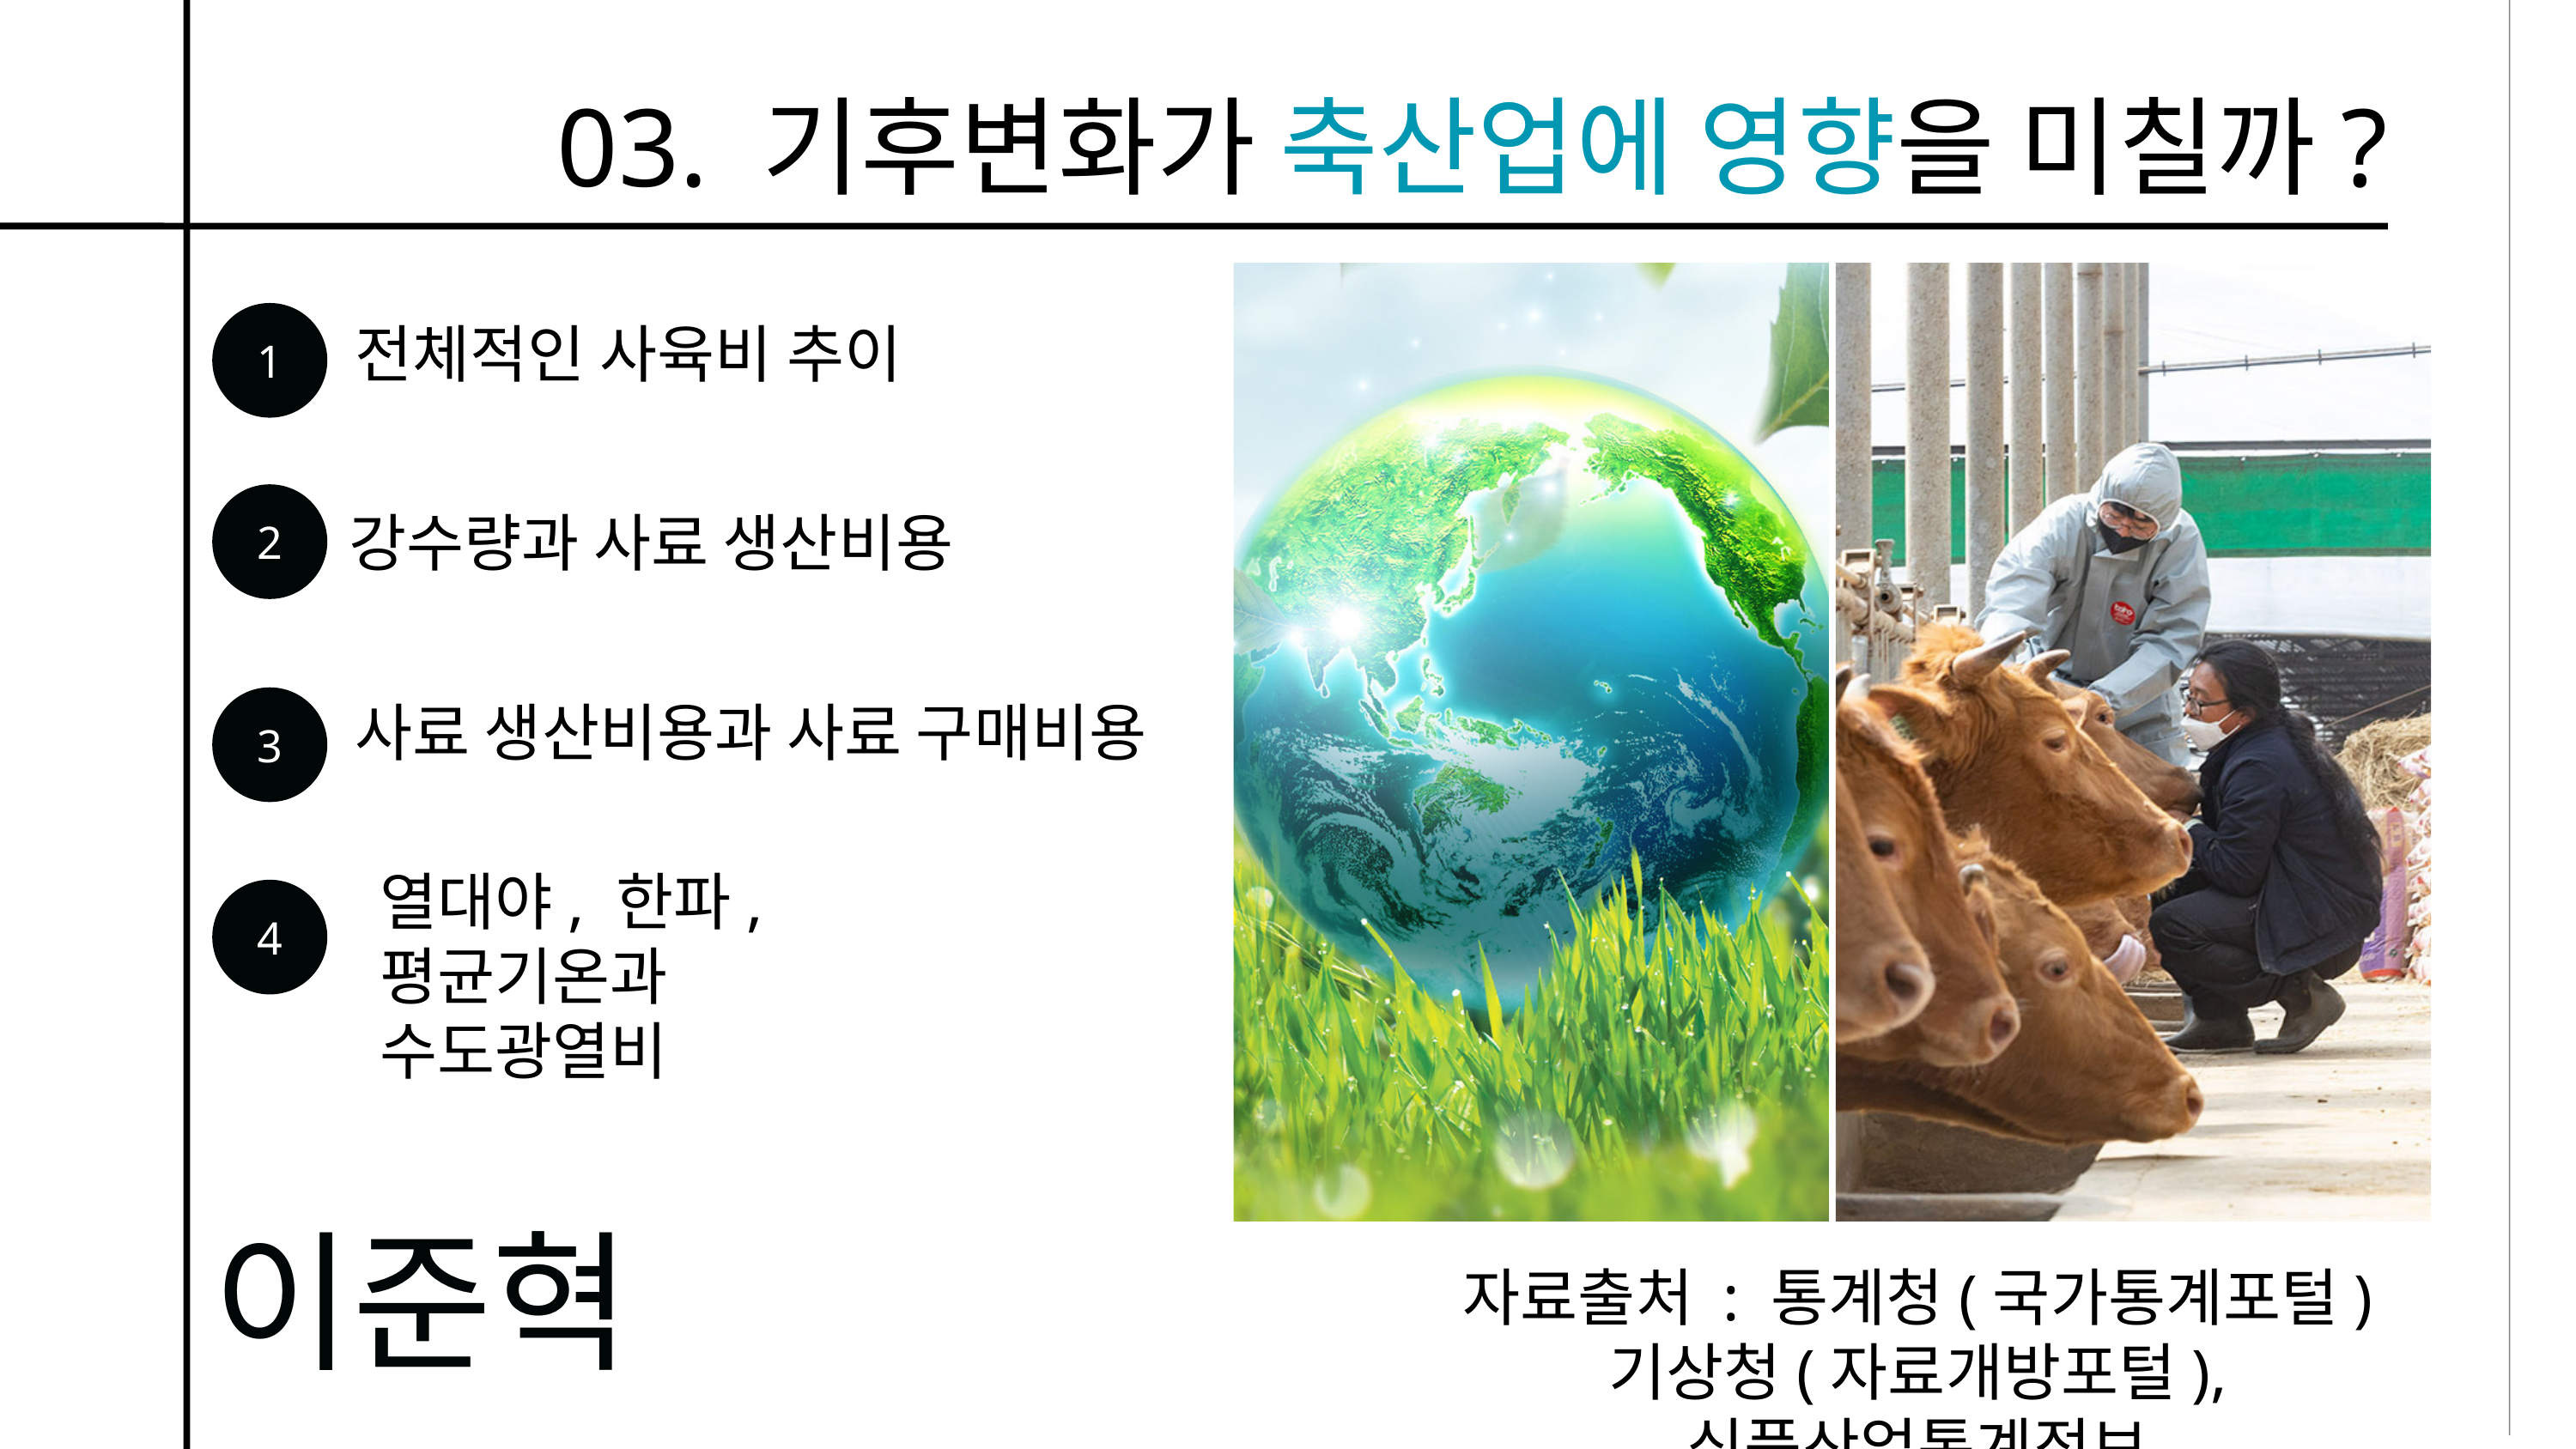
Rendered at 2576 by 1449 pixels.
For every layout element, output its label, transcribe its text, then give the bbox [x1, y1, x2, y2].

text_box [1233, 262, 2432, 1222]
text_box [211, 879, 328, 995]
text_box 03. 기후변화가 축산업에 영향을 미칠까? [272, 0, 2388, 209]
text_box 강수량과 사료 생산비용 [349, 504, 1058, 579]
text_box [211, 302, 328, 418]
text_box 자료출처 : 통계청(국가통계포털) 기상청(자료개방포털), 식품산업통계정보 [1405, 1258, 2432, 1449]
text_box 전체적인 사육비 추이 [355, 315, 1024, 390]
text_box 사료 생산비용과 사료 구매비용 [355, 694, 1200, 769]
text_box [211, 687, 328, 803]
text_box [211, 483, 328, 600]
text_box 열대야, 한파, 평균기온과 수도광열비 [380, 863, 999, 1087]
text_box 이준혁 [212, 1266, 649, 1389]
